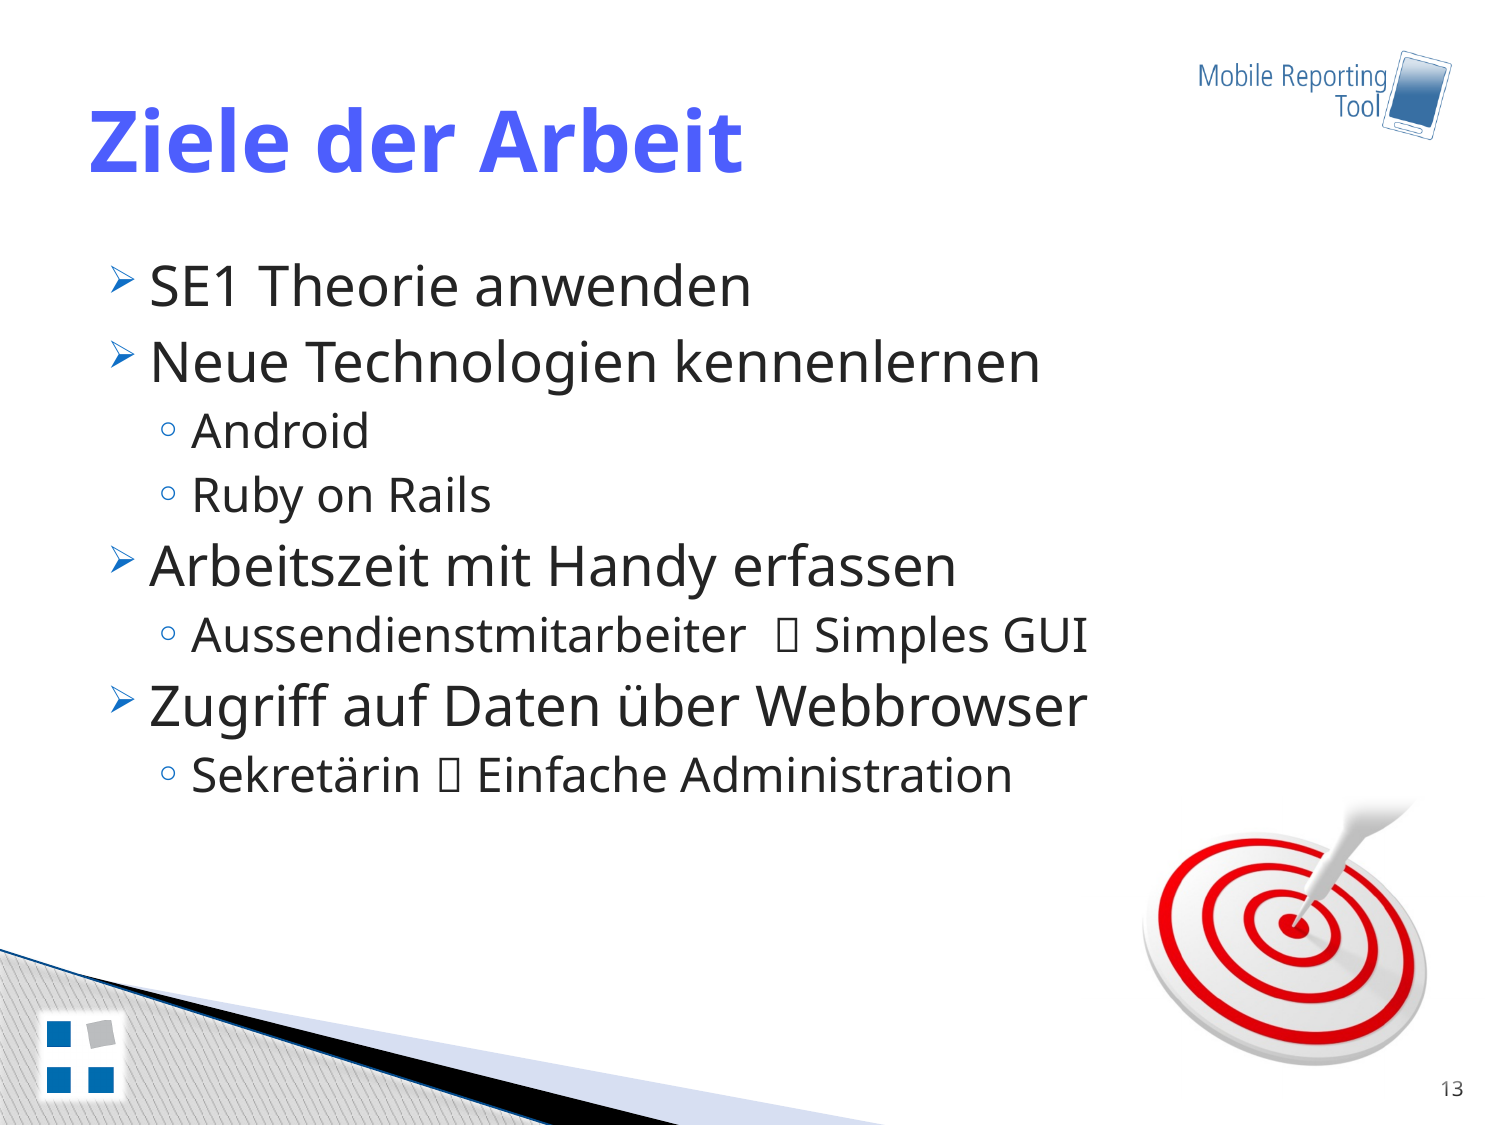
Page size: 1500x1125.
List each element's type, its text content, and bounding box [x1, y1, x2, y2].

picture [1187, 42, 1459, 149]
list SE1 Theorie anwenden Neue Technologien kennenlernen Android Ruby on Rails Arbeitszeit mit Handy erfassen Aussendienstmitarbeiter  Simples GUI Zugriff auf Daten über Webbrowser Sekretärin  Einfache Administration [75, 243, 1425, 986]
title Ziele der Arbeit [75, 45, 1425, 233]
picture [1080, 795, 1486, 1100]
picture [47, 1020, 117, 1093]
